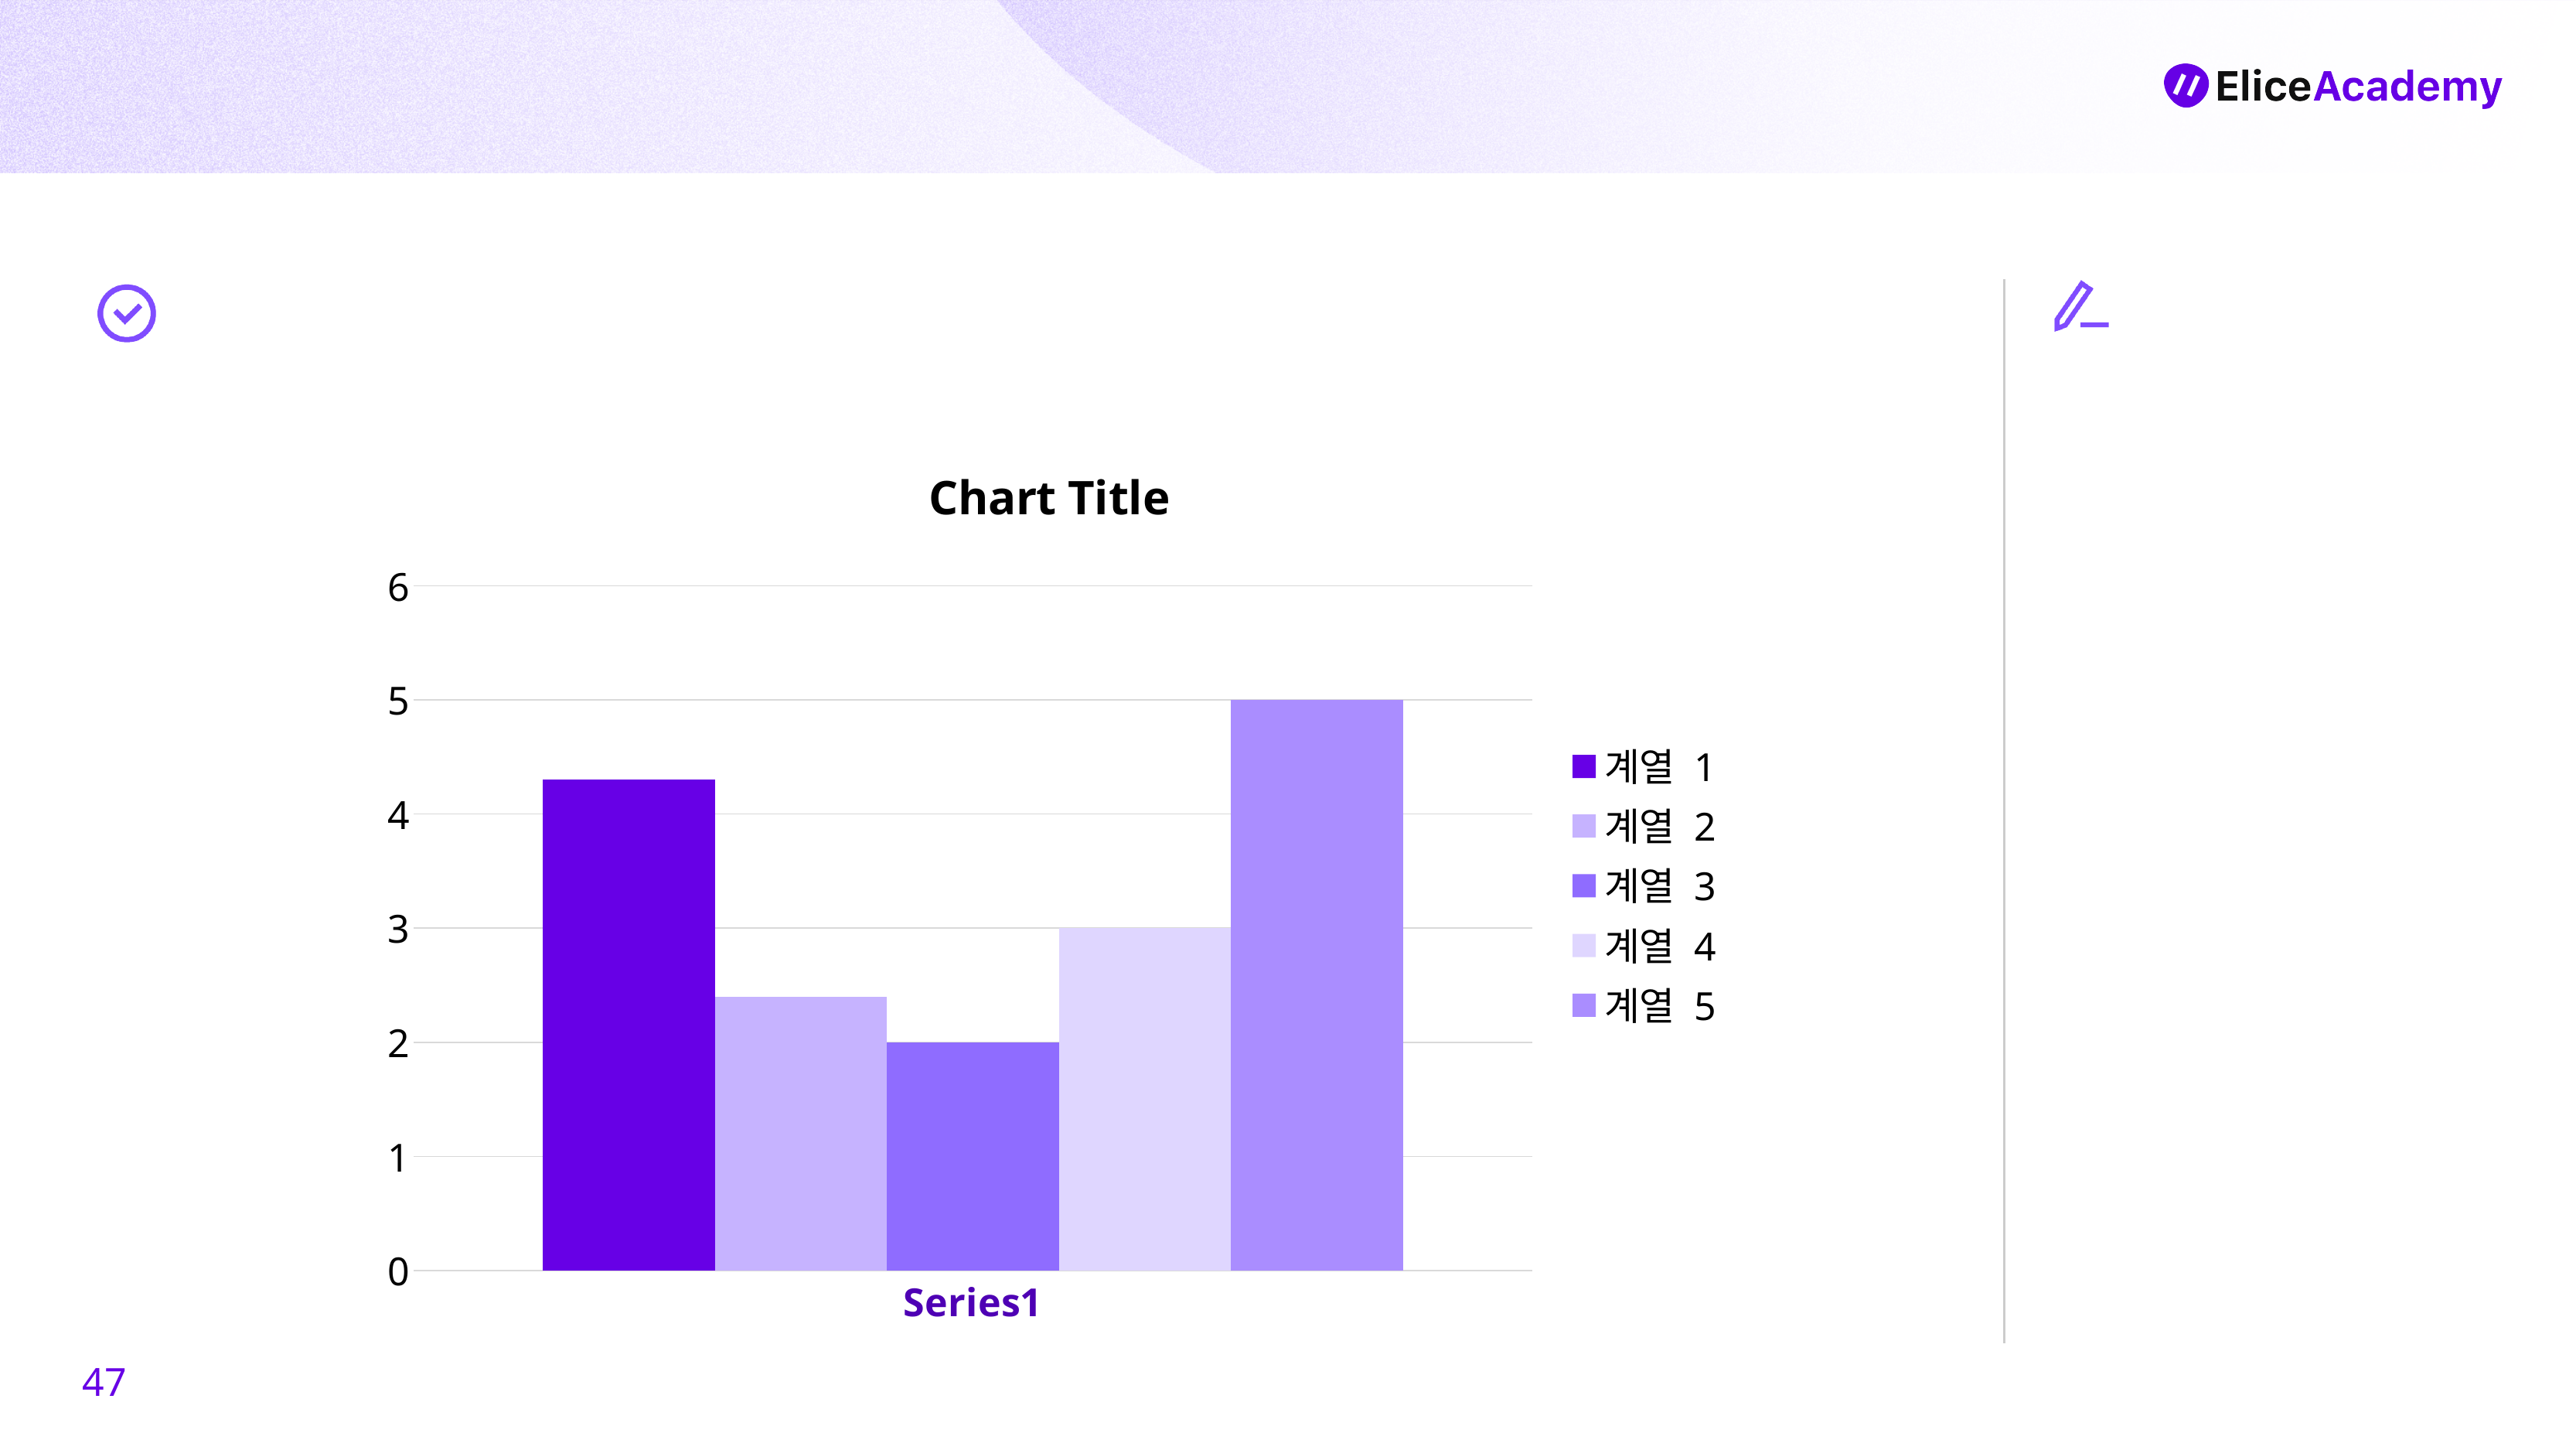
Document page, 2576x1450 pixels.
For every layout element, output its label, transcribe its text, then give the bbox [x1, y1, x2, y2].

picture [2054, 280, 2109, 332]
slide_number 47 [70, 1346, 651, 1423]
chart [359, 426, 1739, 1346]
picture [97, 284, 156, 343]
picture [0, 0, 2576, 173]
